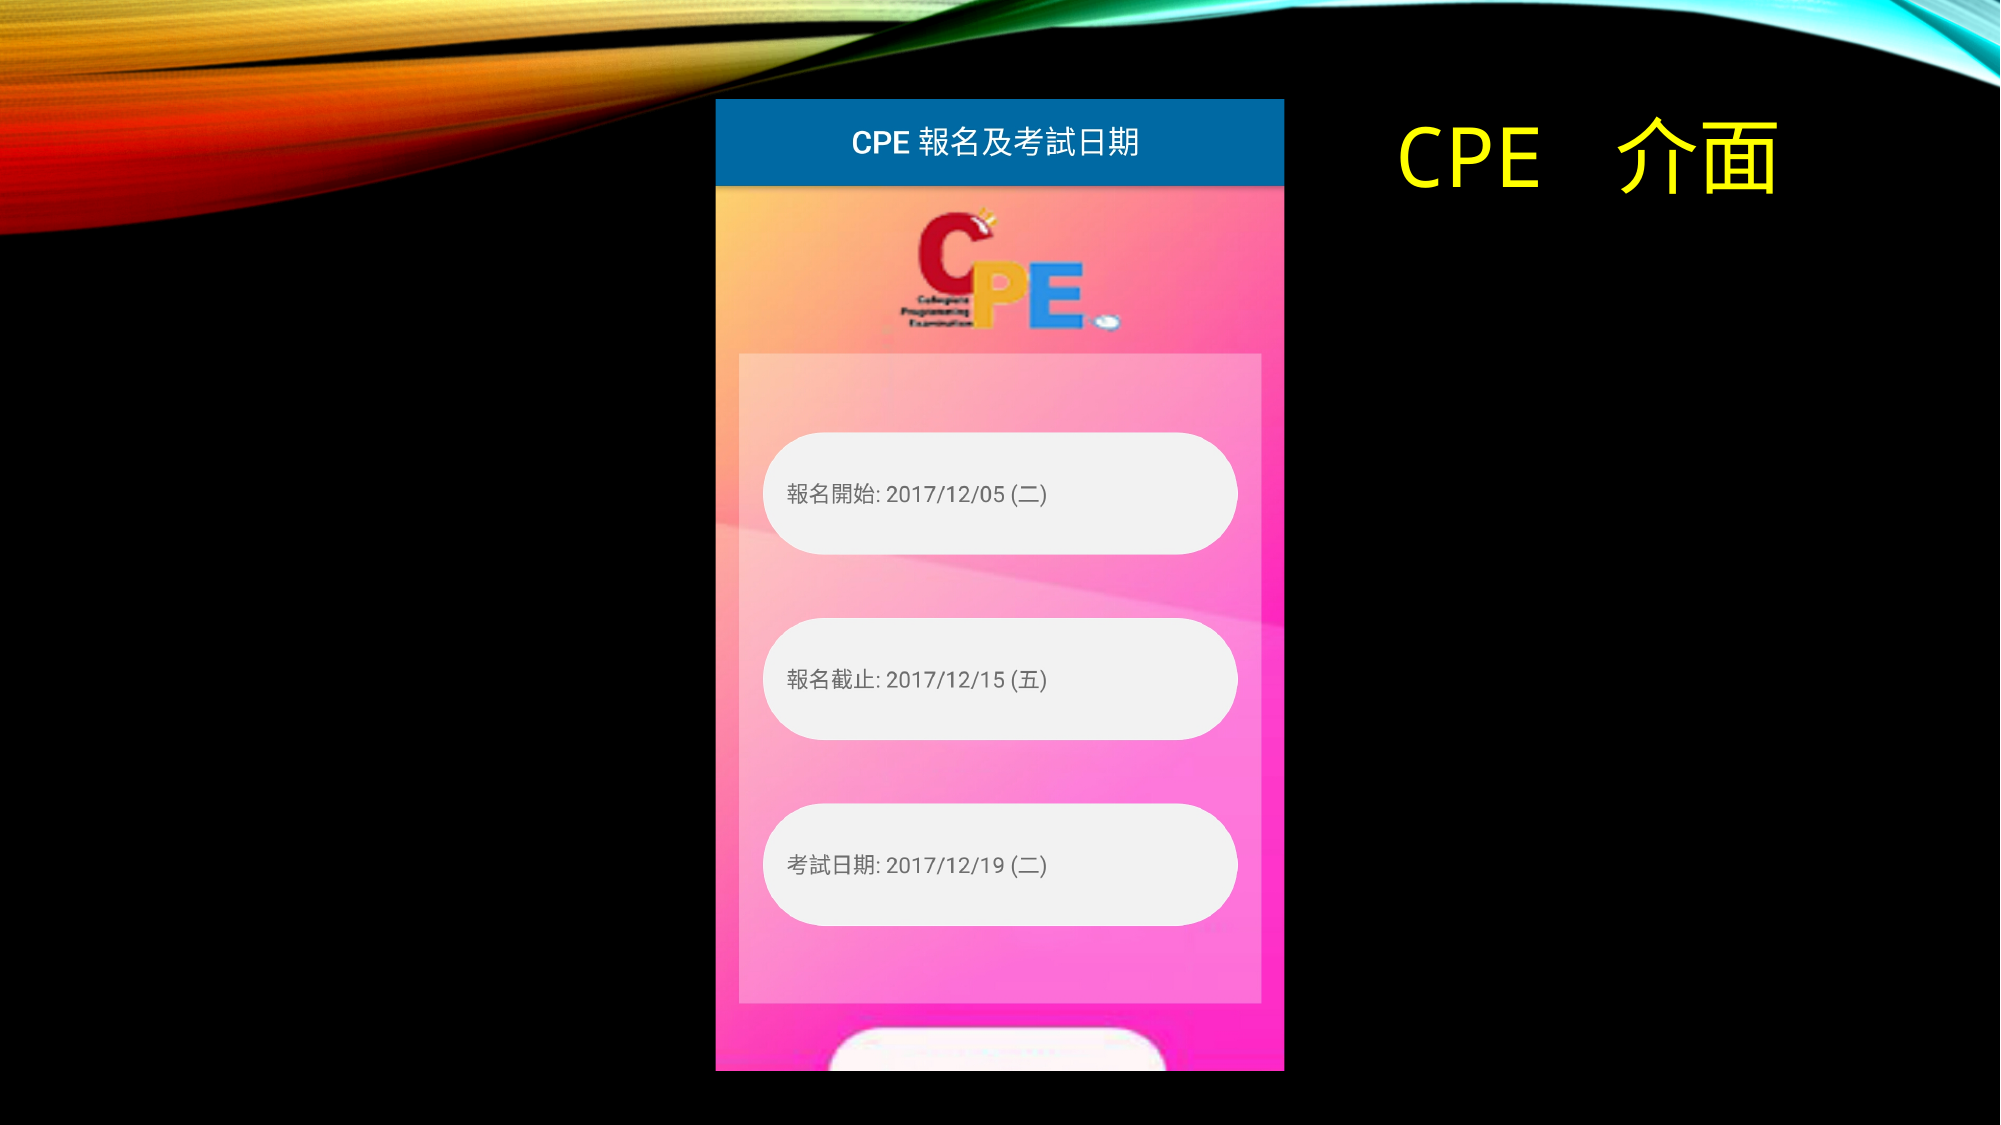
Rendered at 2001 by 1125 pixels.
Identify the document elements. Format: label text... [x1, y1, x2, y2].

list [715, 99, 1285, 1071]
title CPE 介面 [1209, 79, 1969, 242]
picture [0, 0, 2000, 237]
